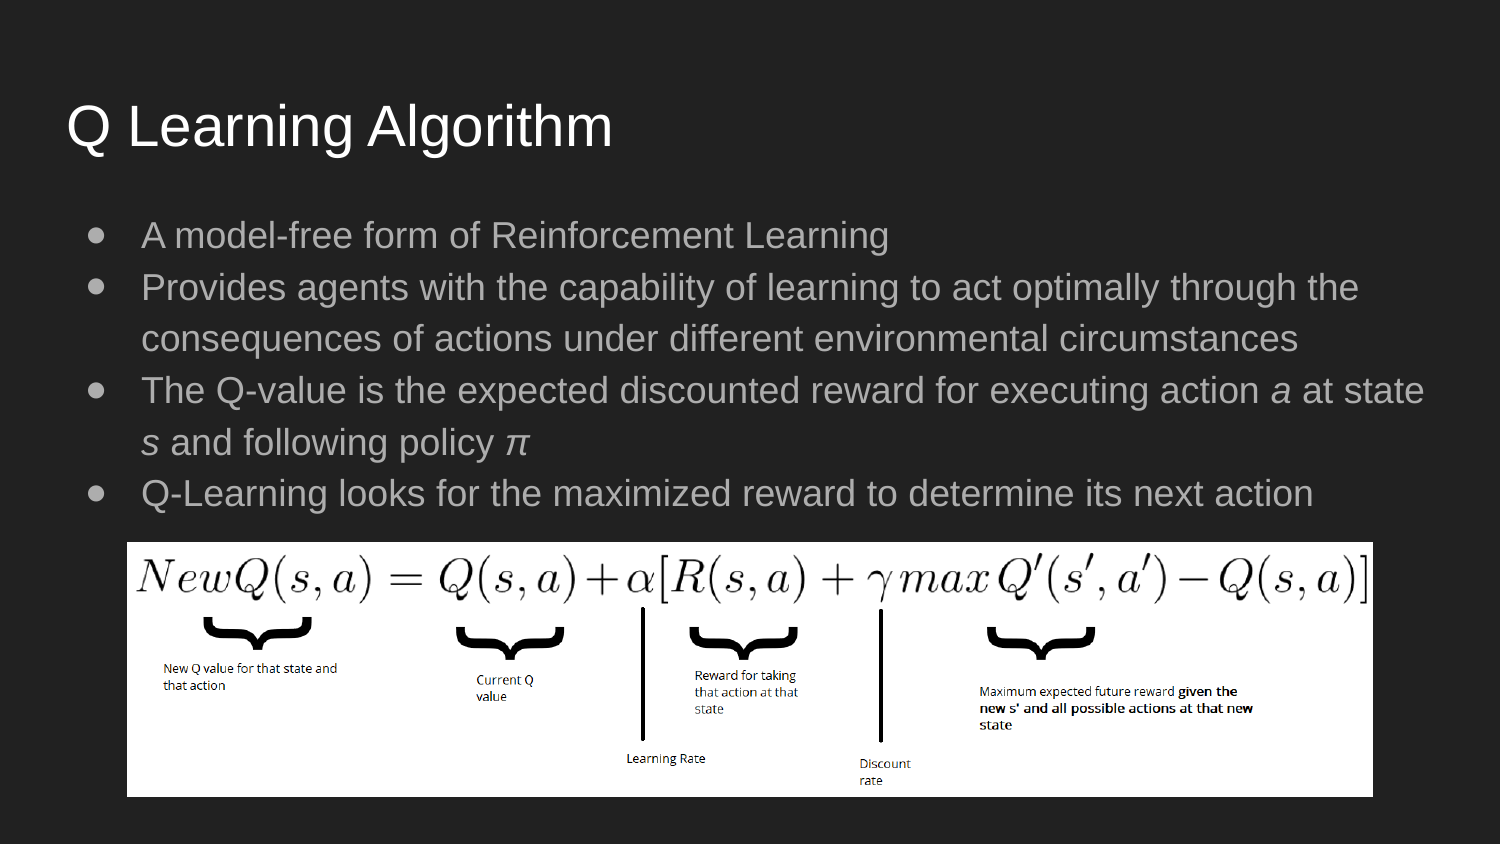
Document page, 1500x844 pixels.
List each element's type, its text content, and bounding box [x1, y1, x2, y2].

list A model-free form of Reinforcement Learning Provides agents with the capability of learning to act optimally through the consequences of actions under different environmental circumstances The Q-value is the expected discounted reward for executing action a at state s and following policy π Q-Learning looks for the maximized reward to determine its next action [51, 189, 1449, 811]
picture [127, 542, 1373, 797]
title Q Learning Algorithm [51, 72, 1449, 167]
